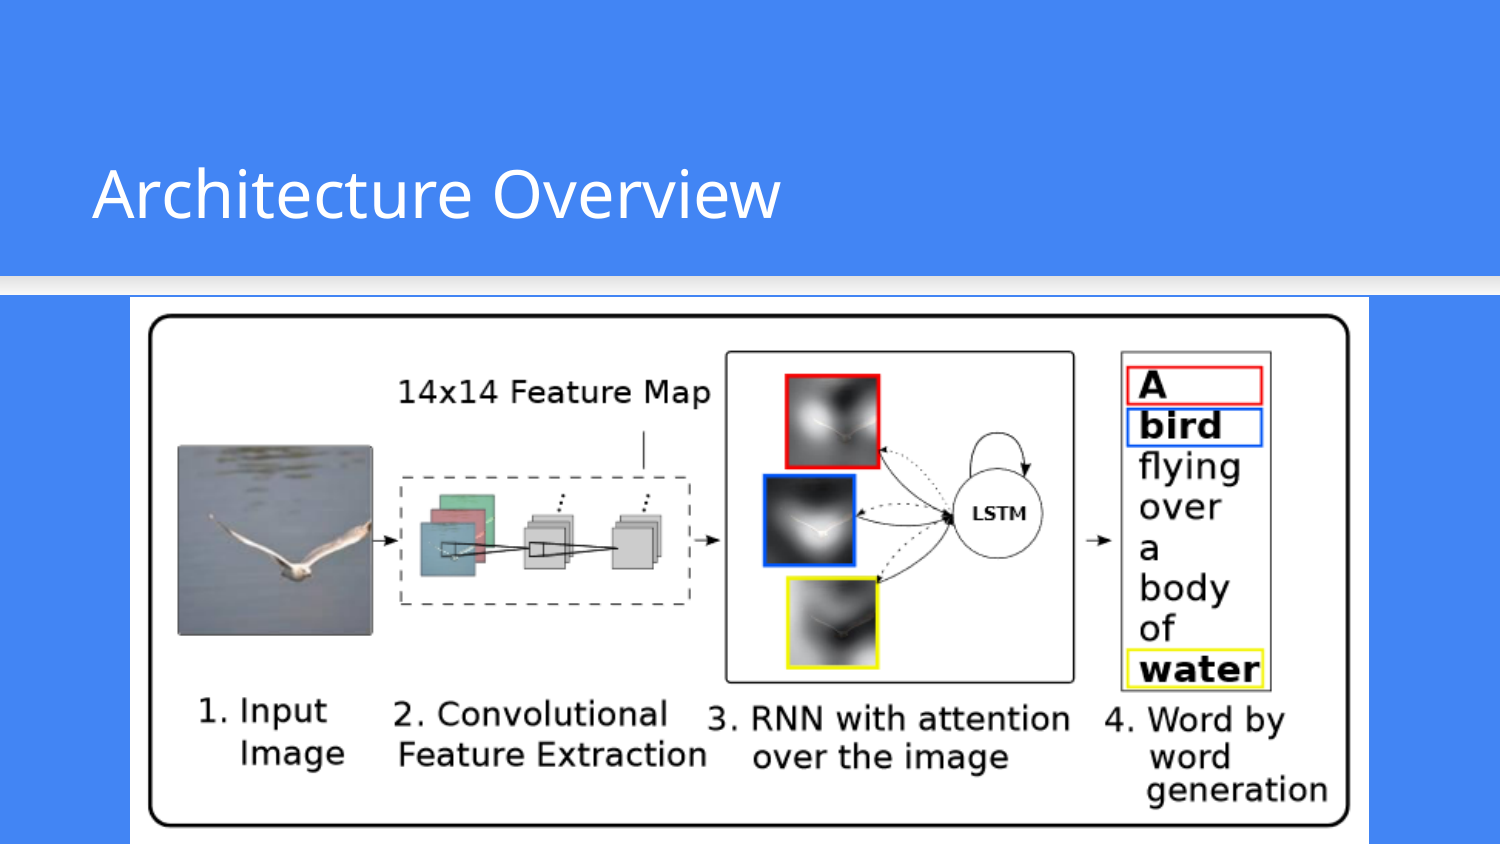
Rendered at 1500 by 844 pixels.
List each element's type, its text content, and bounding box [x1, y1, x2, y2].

picture [130, 296, 1370, 844]
text_box Architecture Overview [77, 121, 1427, 247]
